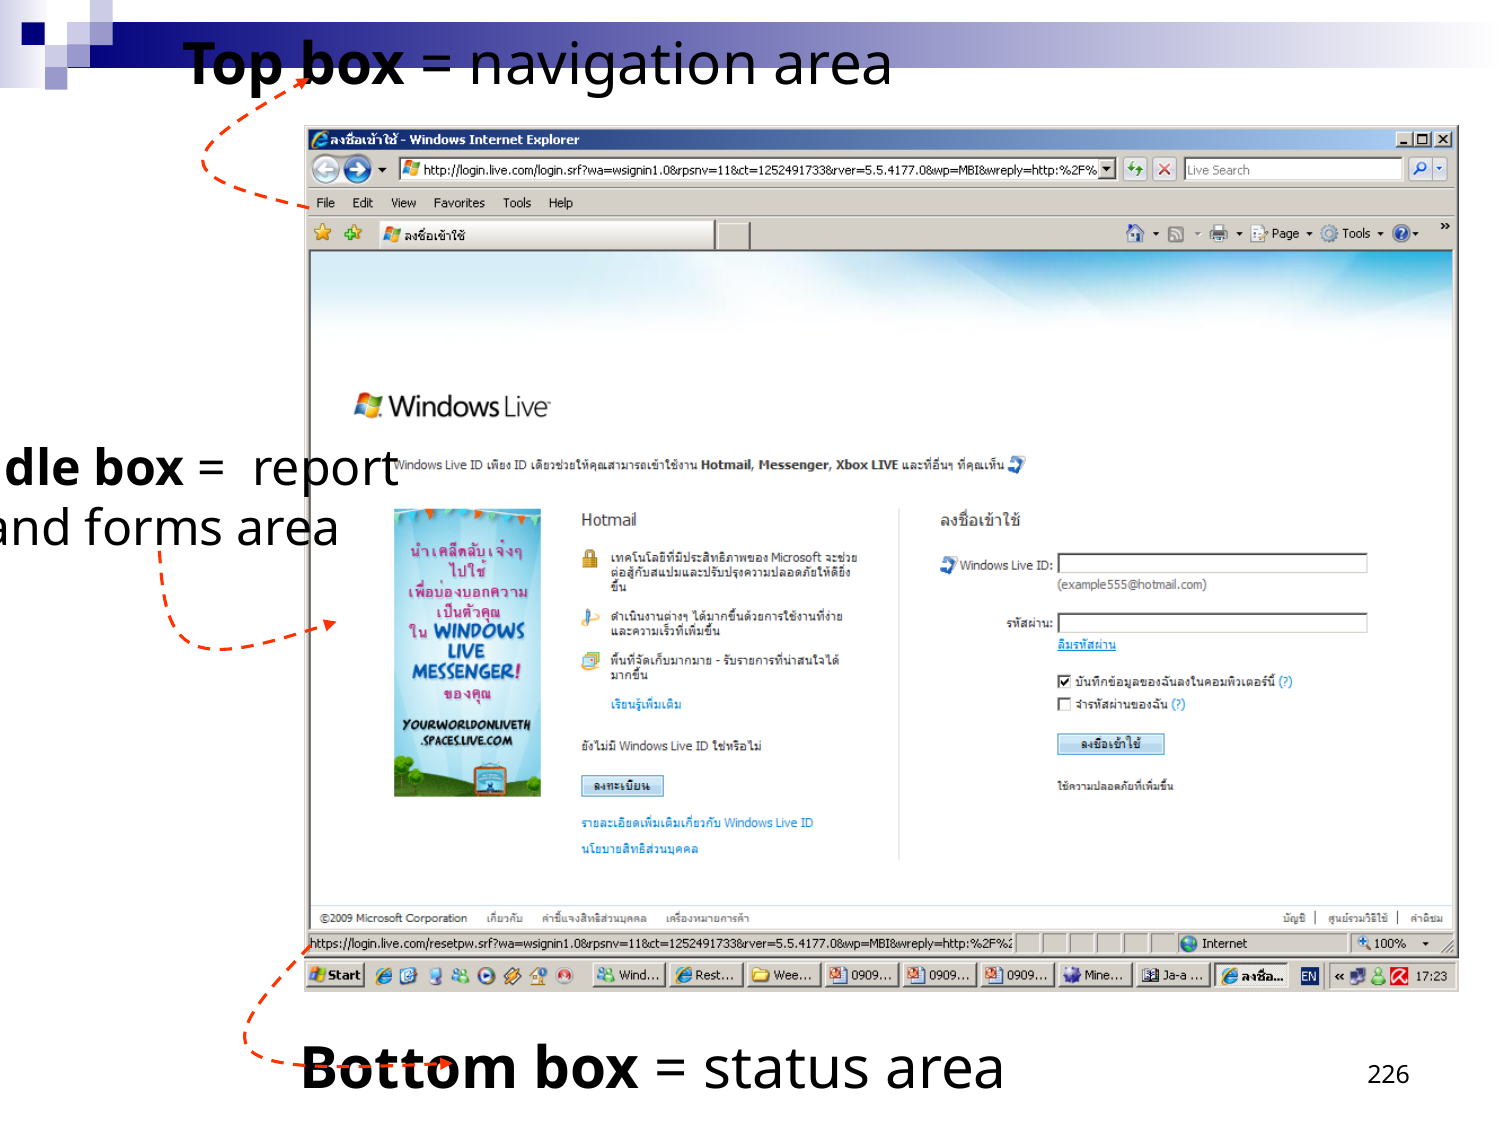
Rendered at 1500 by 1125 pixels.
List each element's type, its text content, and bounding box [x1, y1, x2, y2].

slide_number 226 [1074, 1024, 1426, 1101]
text_box [244, 957, 453, 1070]
picture [304, 125, 1459, 992]
text_box [159, 550, 299, 650]
text_box Bottom box = status area [285, 1023, 1022, 1108]
text_box Middle box = report and forms area [0, 427, 299, 563]
text_box [202, 78, 310, 206]
text_box Top box = navigation area [167, 18, 910, 104]
